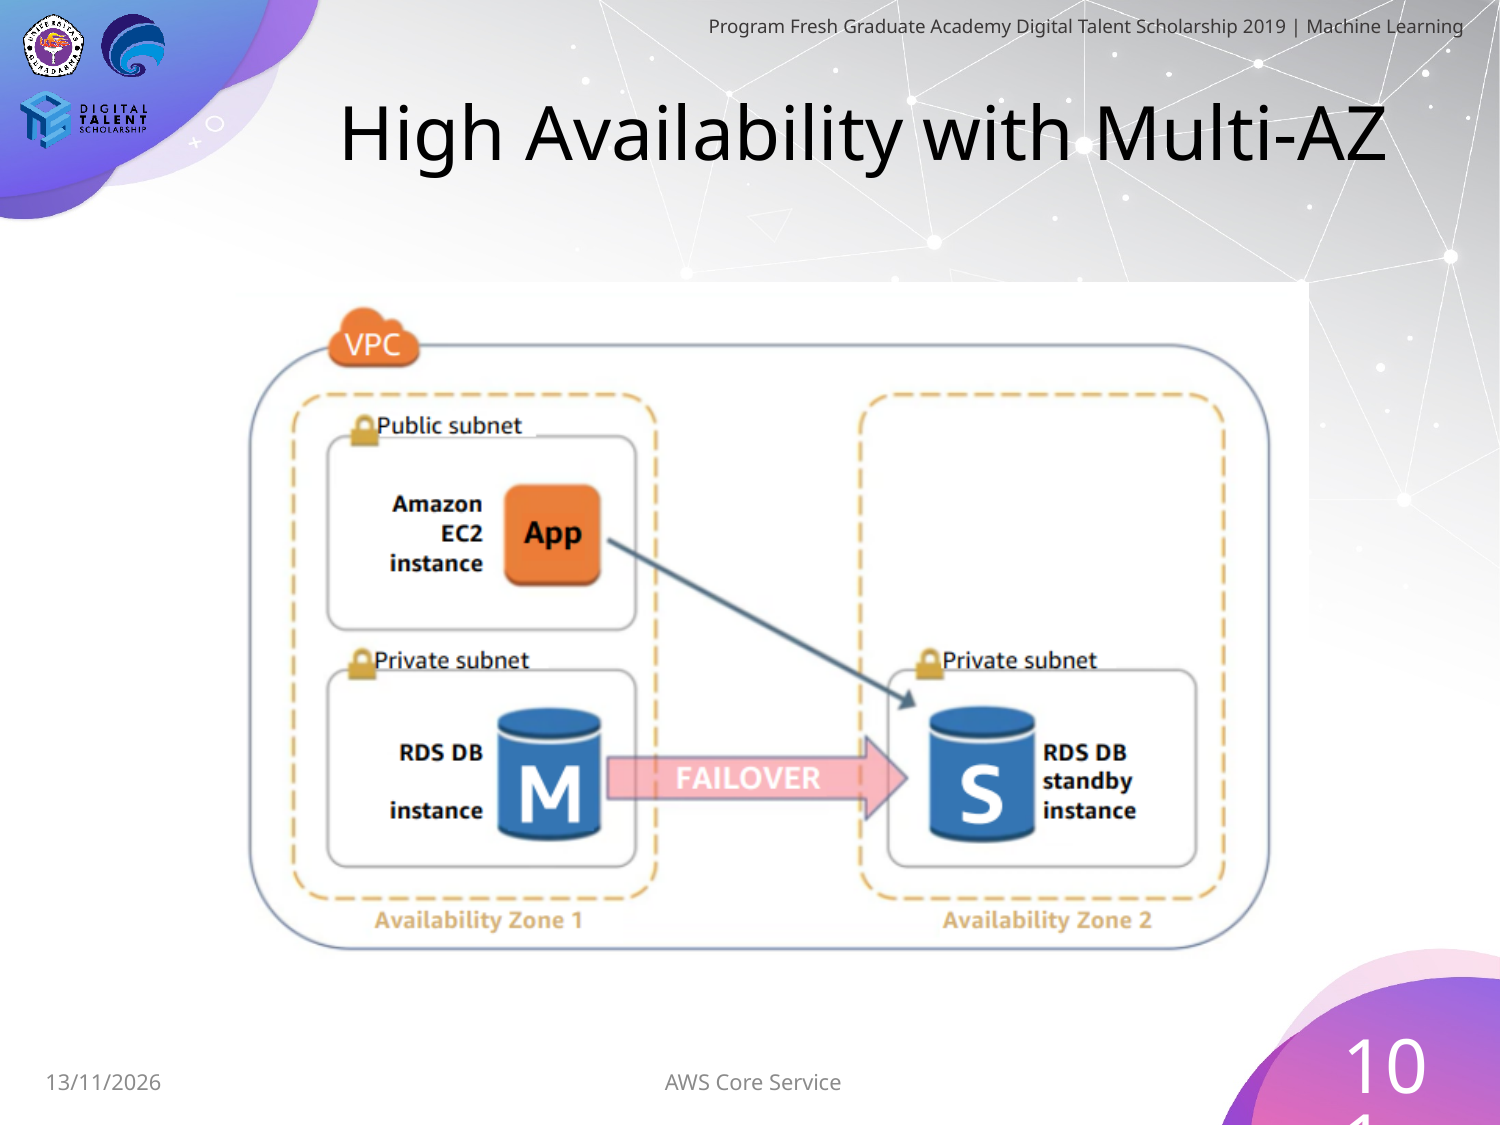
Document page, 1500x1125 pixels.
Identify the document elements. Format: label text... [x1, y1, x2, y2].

picture [0, 0, 1500, 1125]
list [197, 282, 1309, 969]
footer AWS Core Service [386, 1053, 1121, 1114]
slide_number 101 [1327, 1025, 1477, 1115]
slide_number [30, 1053, 272, 1114]
title High Availability with Multi-AZ [271, 66, 1477, 207]
